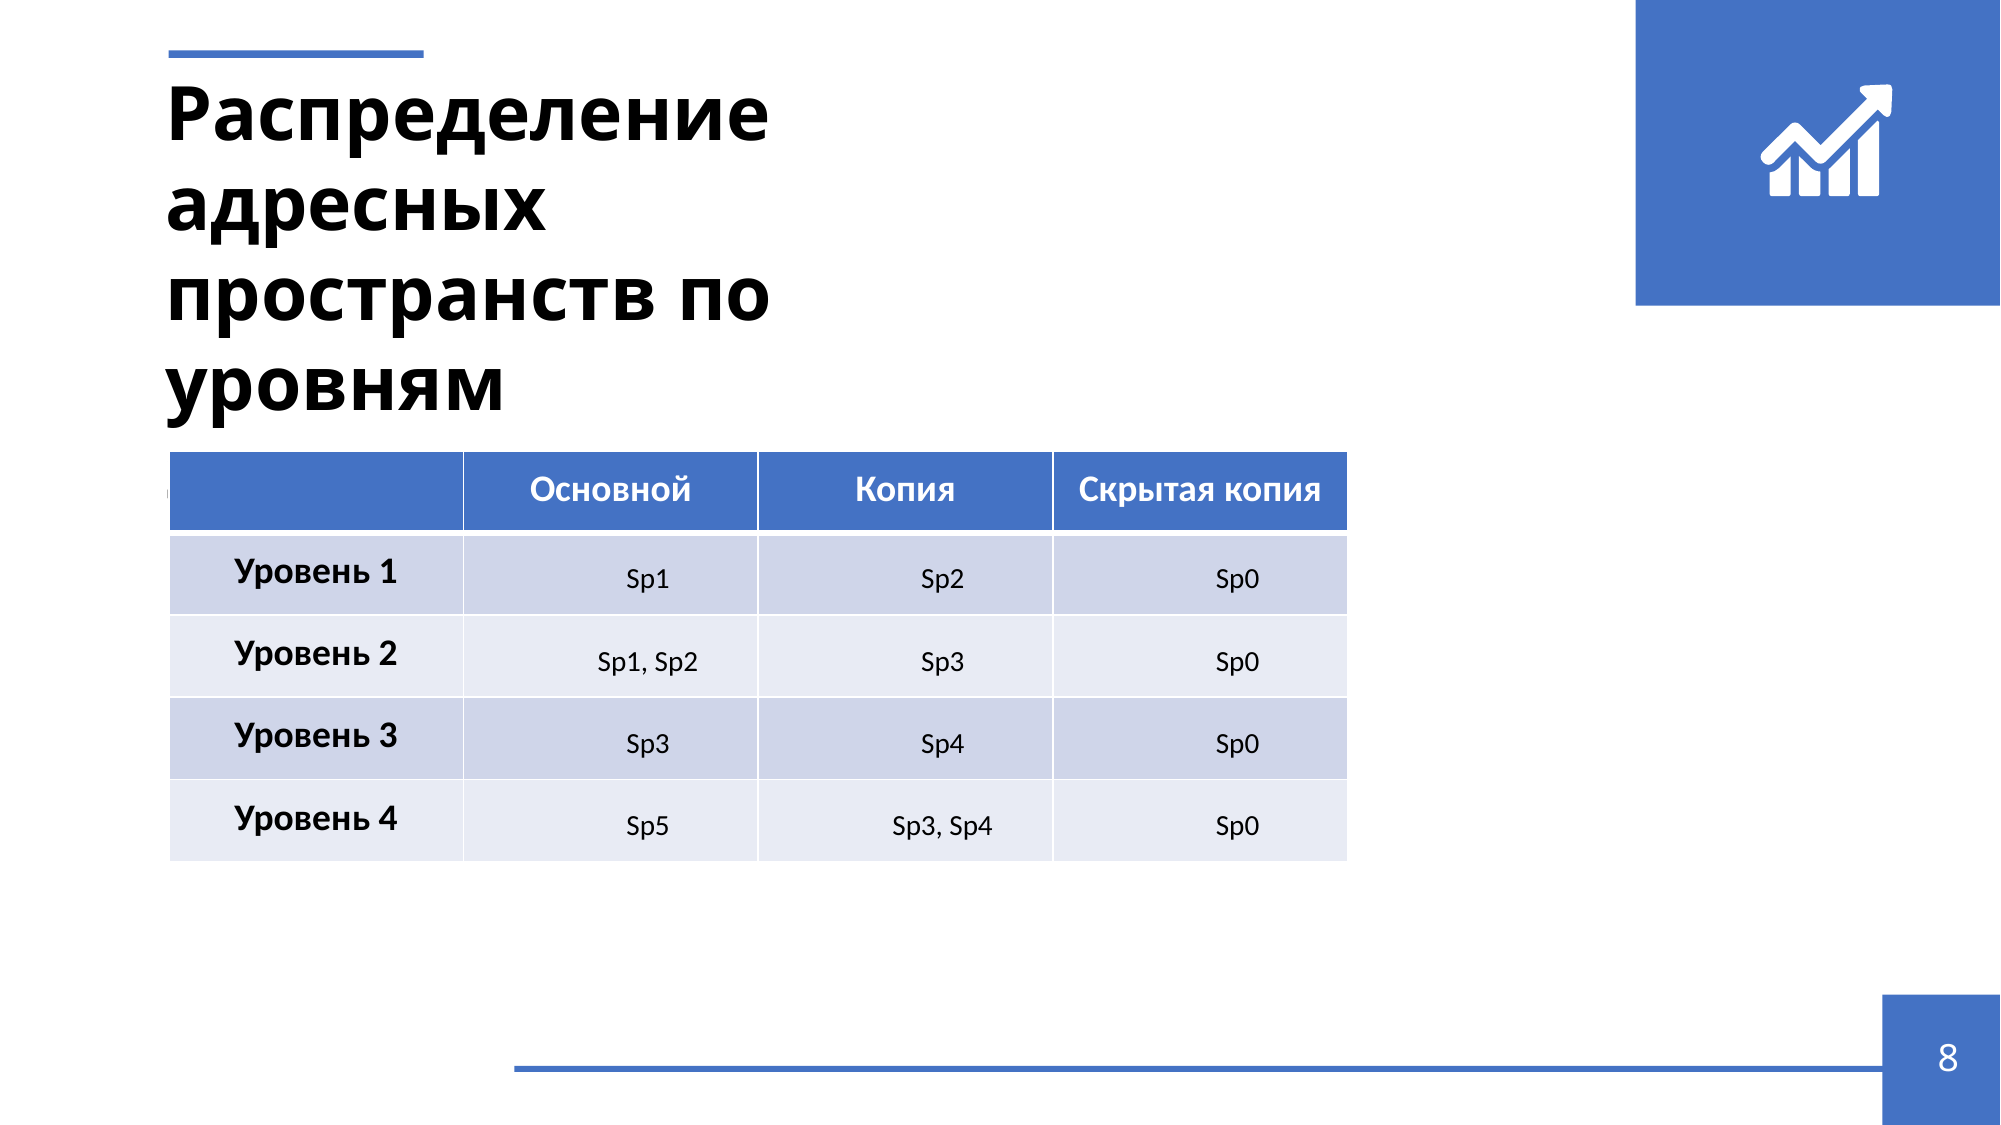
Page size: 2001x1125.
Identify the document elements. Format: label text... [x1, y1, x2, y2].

table_cell Sp2 [759, 536, 1052, 614]
table_cell Sp0 [1054, 616, 1347, 696]
table_cell Sp5 [464, 780, 757, 861]
table_cell Уровень 3 [170, 698, 463, 779]
table_cell Уровень 1 [170, 536, 463, 614]
table_cell Уровень 4 [170, 780, 463, 861]
text_box [168, 49, 425, 59]
table_cell Sp0 [1054, 536, 1347, 614]
table_header Скрытая копия [1054, 452, 1347, 530]
table_cell Sp4 [759, 698, 1052, 779]
table_cell Уровень 2 [170, 616, 463, 696]
text_box 8 [1916, 1026, 1974, 1086]
text_box [1635, 0, 2000, 307]
table_header Копия [759, 452, 1052, 530]
table_cell Sp3 [759, 616, 1052, 696]
table_cell Sp0 [1054, 698, 1347, 779]
table_cell Sp1, Sp2 [464, 616, 757, 696]
table_cell Sp1 [464, 536, 757, 614]
table_cell Sp3, Sp4 [759, 780, 1052, 861]
table_header [170, 452, 463, 530]
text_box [1759, 84, 1893, 197]
table_header Основной [464, 452, 757, 530]
table_cell Sp3 [464, 698, 757, 779]
table_cell Sp0 [1054, 780, 1347, 861]
text_box Распределение адресных пространств по уровням эскалации [150, 57, 937, 523]
